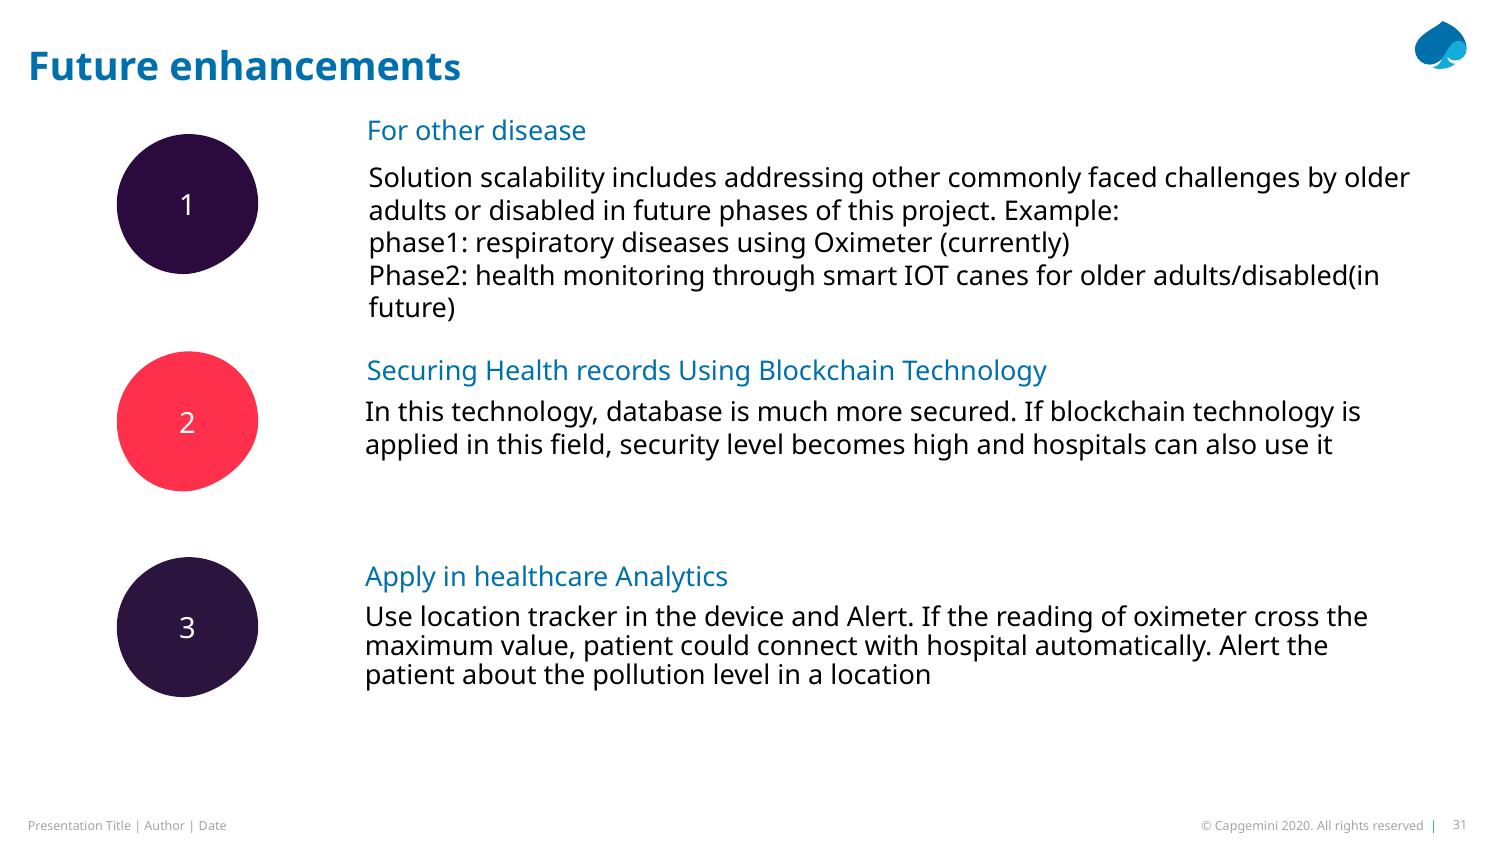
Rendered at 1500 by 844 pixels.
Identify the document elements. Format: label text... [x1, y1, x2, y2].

text_box Securing Health records Using Blockchain Technology [355, 351, 1276, 388]
text_box 2 [116, 351, 259, 492]
text_box In this technology, database is much more secured. If blockchain technology is applied in this field, security level becomes high and hospitals can also use it [353, 388, 1441, 486]
text_box Apply in healthcare Analytics [353, 557, 808, 597]
text_box Use location tracker in the device and Alert. If the reading of oximeter cross the maximum value, patient could connect with hospital automatically. Alert the patient about the pollution level in a location [353, 597, 1416, 698]
title Future enhancements [27, 0, 1397, 136]
text_box For other disease [355, 111, 811, 145]
text_box 3 [116, 557, 259, 698]
text_box 1 [116, 134, 259, 275]
text_box Solution scalability includes addressing other commonly faced challenges by older adults or disabled in future phases of this project. Example: phase1: respiratory diseases using Oximeter (currently) Phase2: health monitoring through smart IOT canes for older adults/disabled(in future) [353, 145, 1463, 341]
